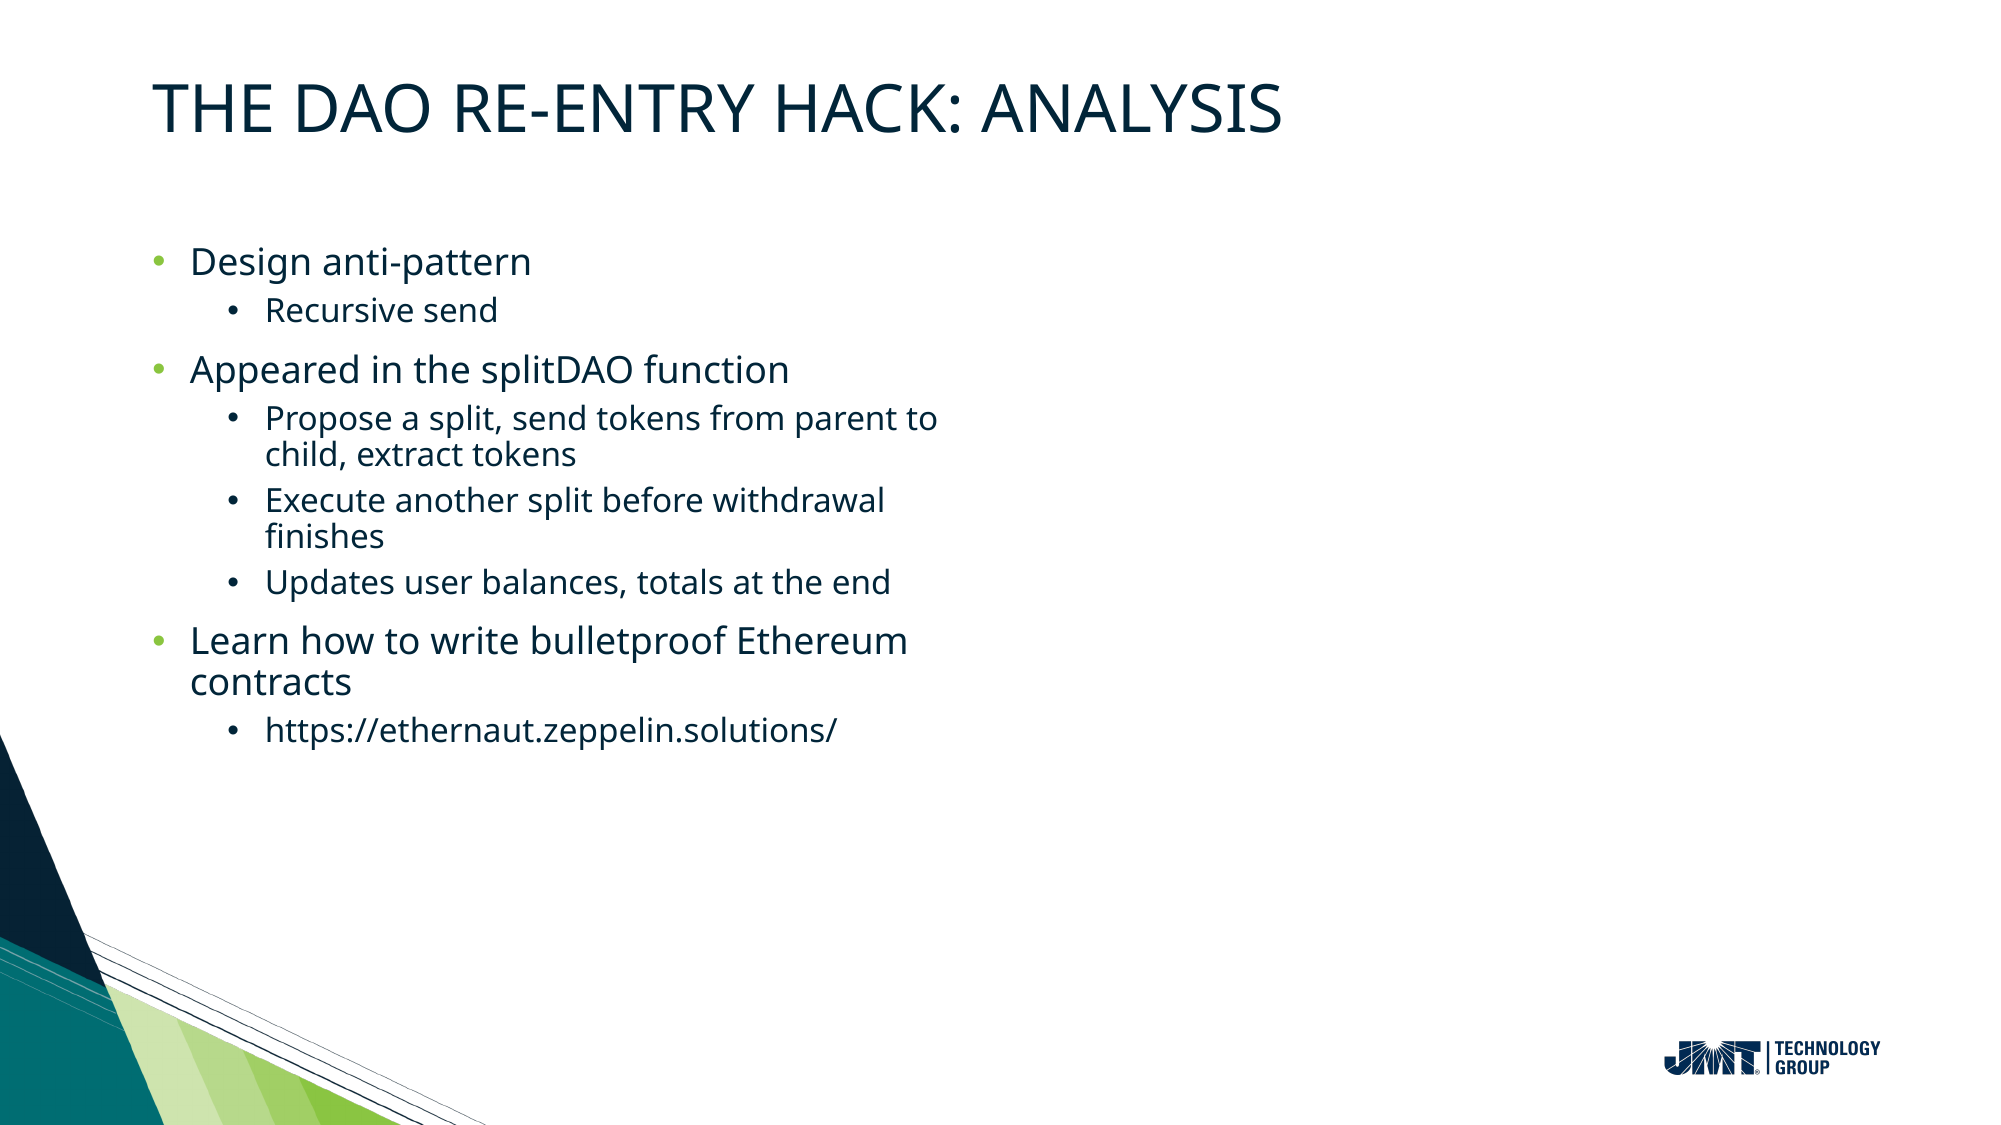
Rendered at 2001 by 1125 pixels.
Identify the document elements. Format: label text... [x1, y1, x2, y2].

picture [1664, 1041, 1881, 1075]
title The DAO Re-entry Hack: Analysis [137, 67, 1863, 168]
picture [0, 711, 514, 1125]
list Design anti-pattern Recursive send Appeared in the splitDAO function Propose a split, send tokens from parent to child, extract tokens Execute another split before withdrawal finishes Updates user balances, totals at the end Learn how to write bulletproof Ethereum contracts https://ethernaut.zeppelin.solutions/ [137, 235, 1024, 890]
